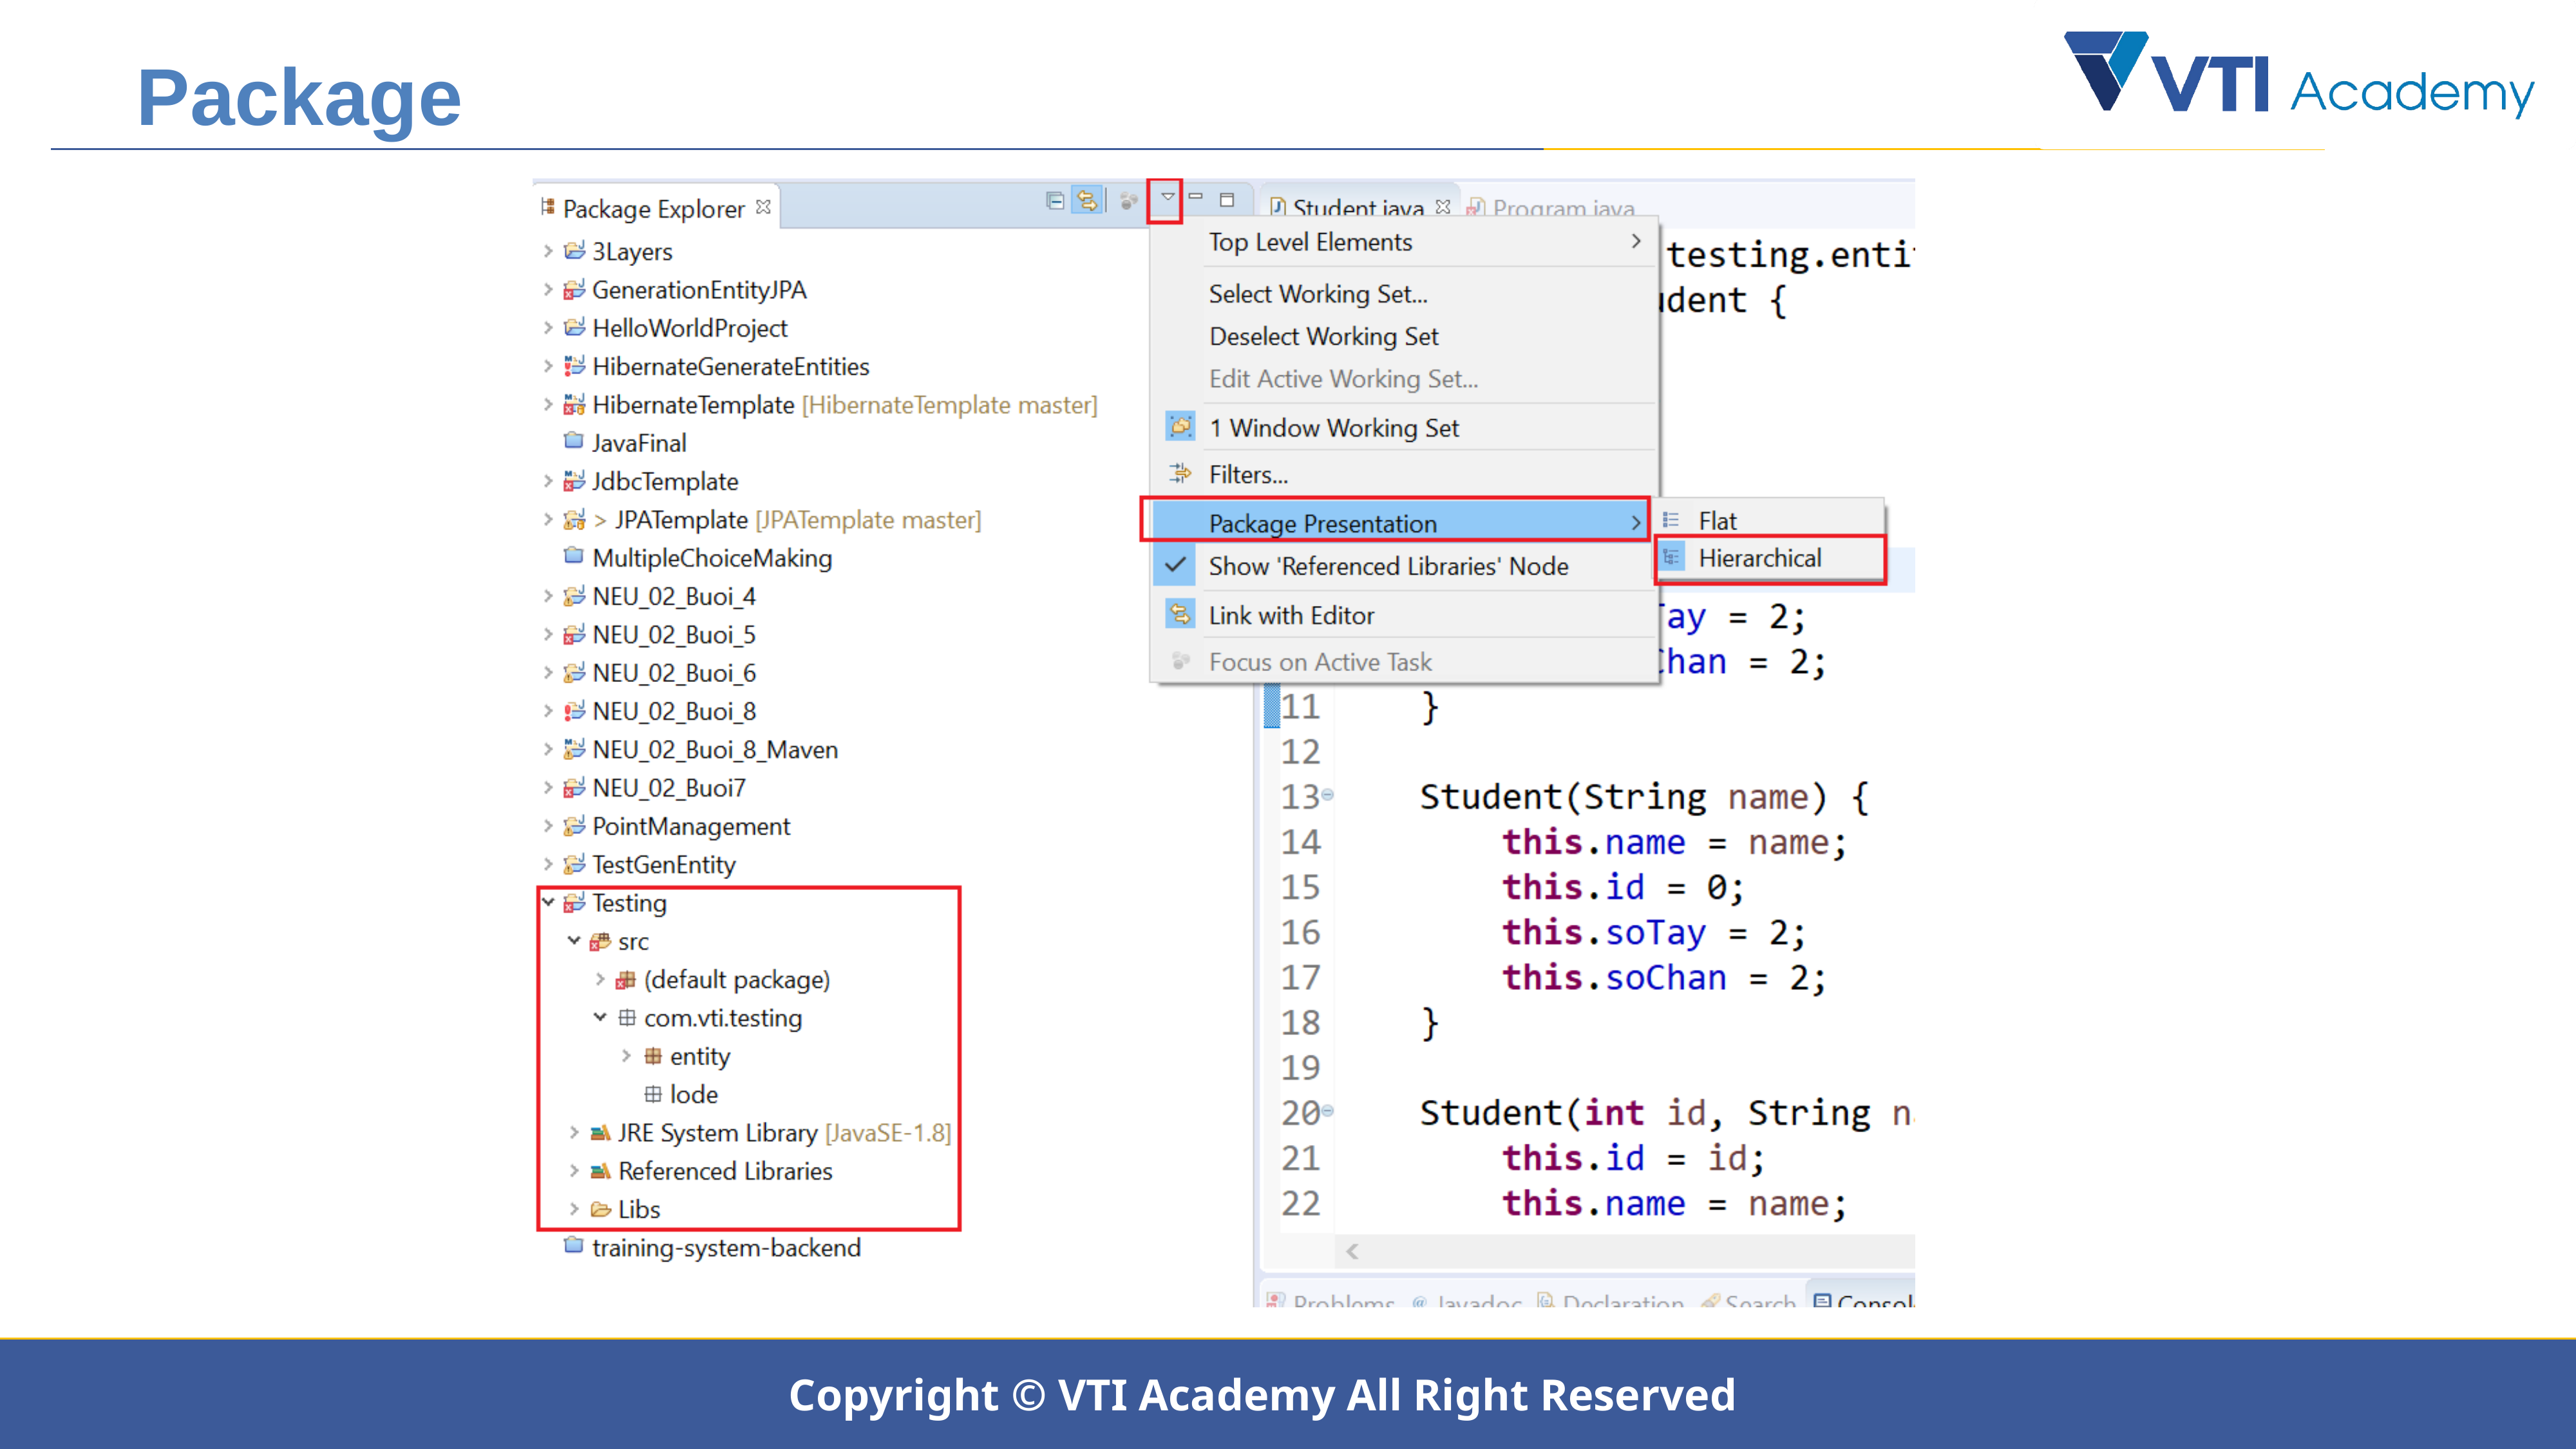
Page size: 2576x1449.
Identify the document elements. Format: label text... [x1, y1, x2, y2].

picture [2034, 0, 2576, 149]
picture [533, 178, 1915, 1307]
text_box Package [126, 60, 996, 126]
